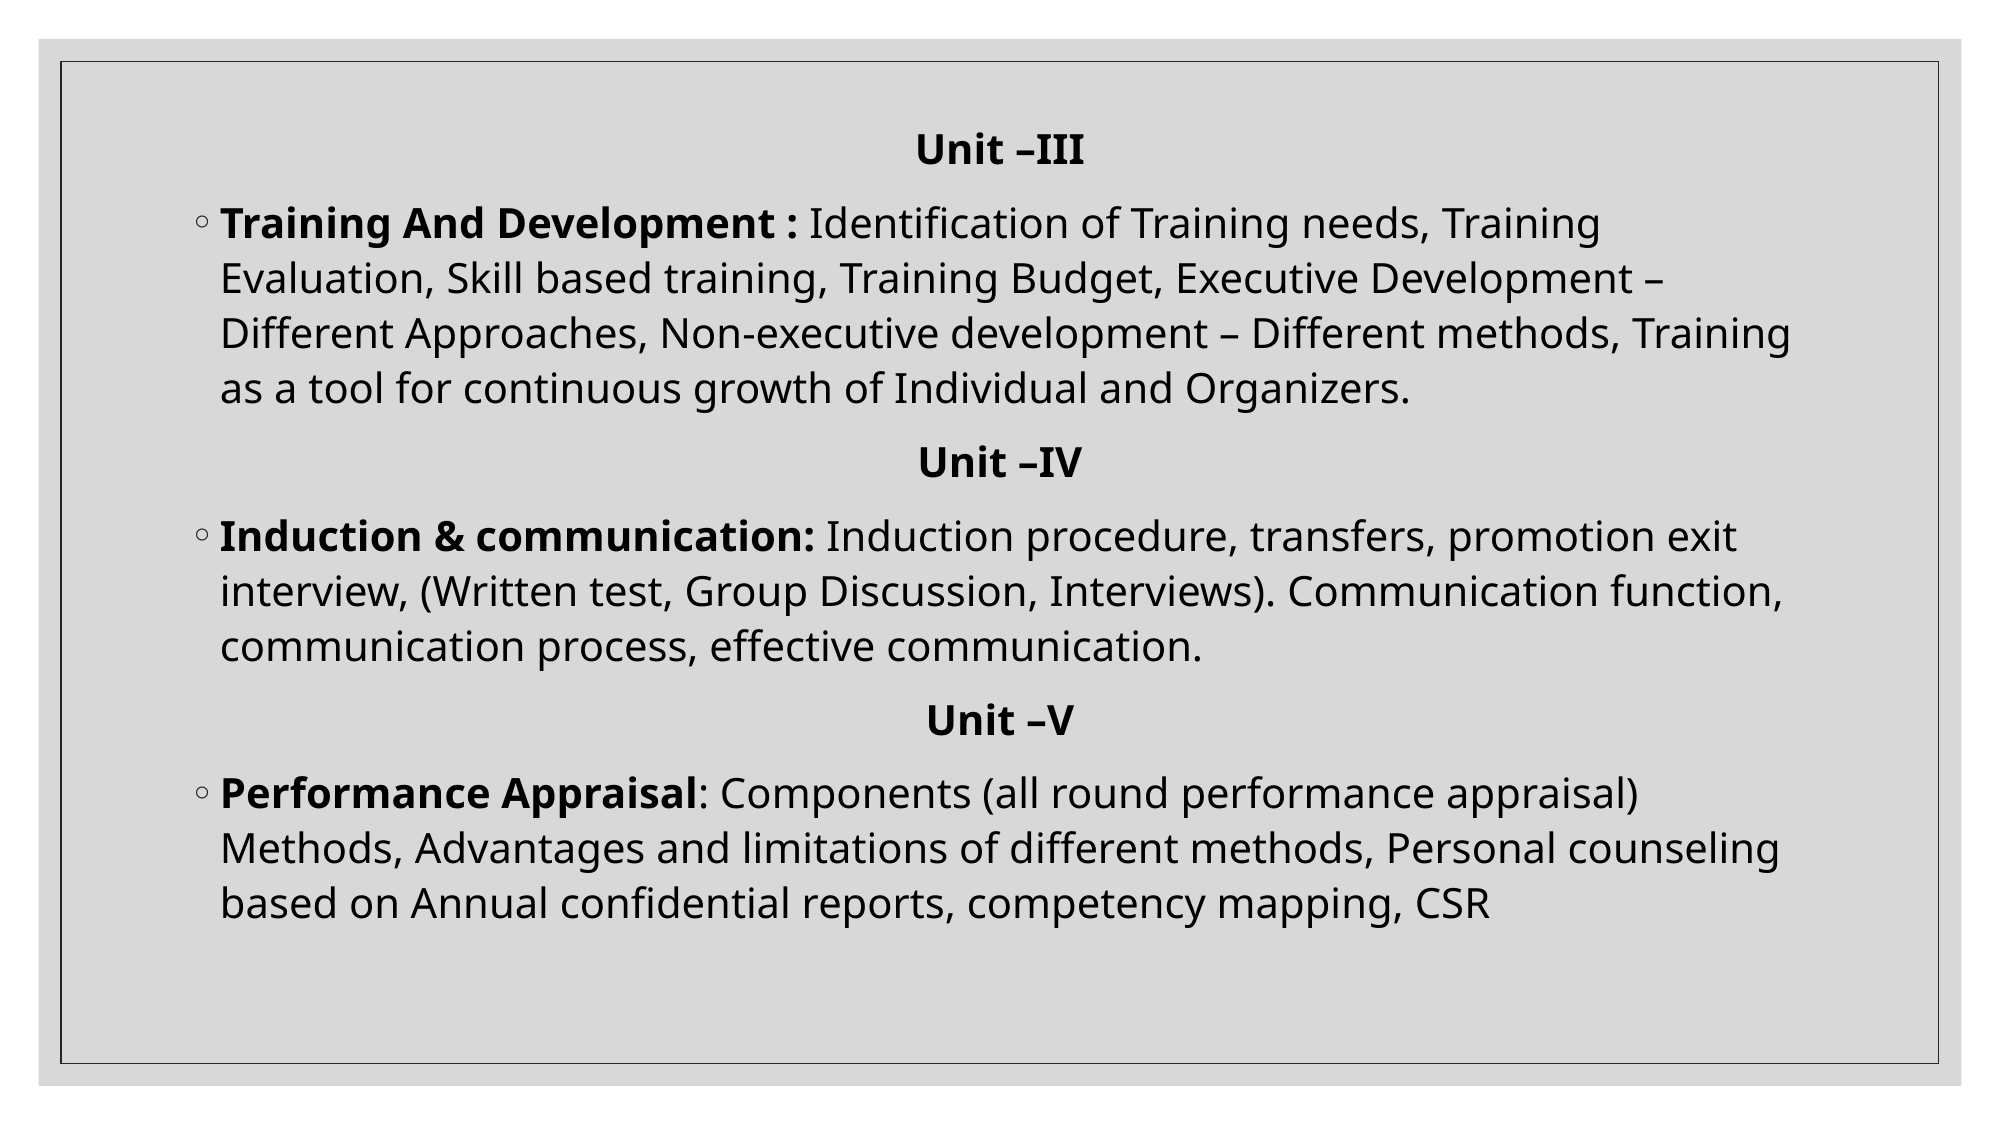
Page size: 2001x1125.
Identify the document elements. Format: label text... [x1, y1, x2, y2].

list Unit –III Training And Development : Identification of Training needs, Training Evaluation, Skill based training, Training Budget, Executive Development – Different Approaches, Non-executive development – Different methods, Training as a tool for continuous growth of Individual and Organizers. Unit –IV Induction & communication: Induction procedure, transfers, promotion exit interview, (Written test, Group Discussion, Interviews). Communication function, communication process, effective communication. Unit –V Performance Appraisal: Components (all round performance appraisal) Methods, Advantages and limitations of different methods, Personal counseling based on Annual confidential reports, competency mapping, CSR [174, 110, 1825, 1009]
